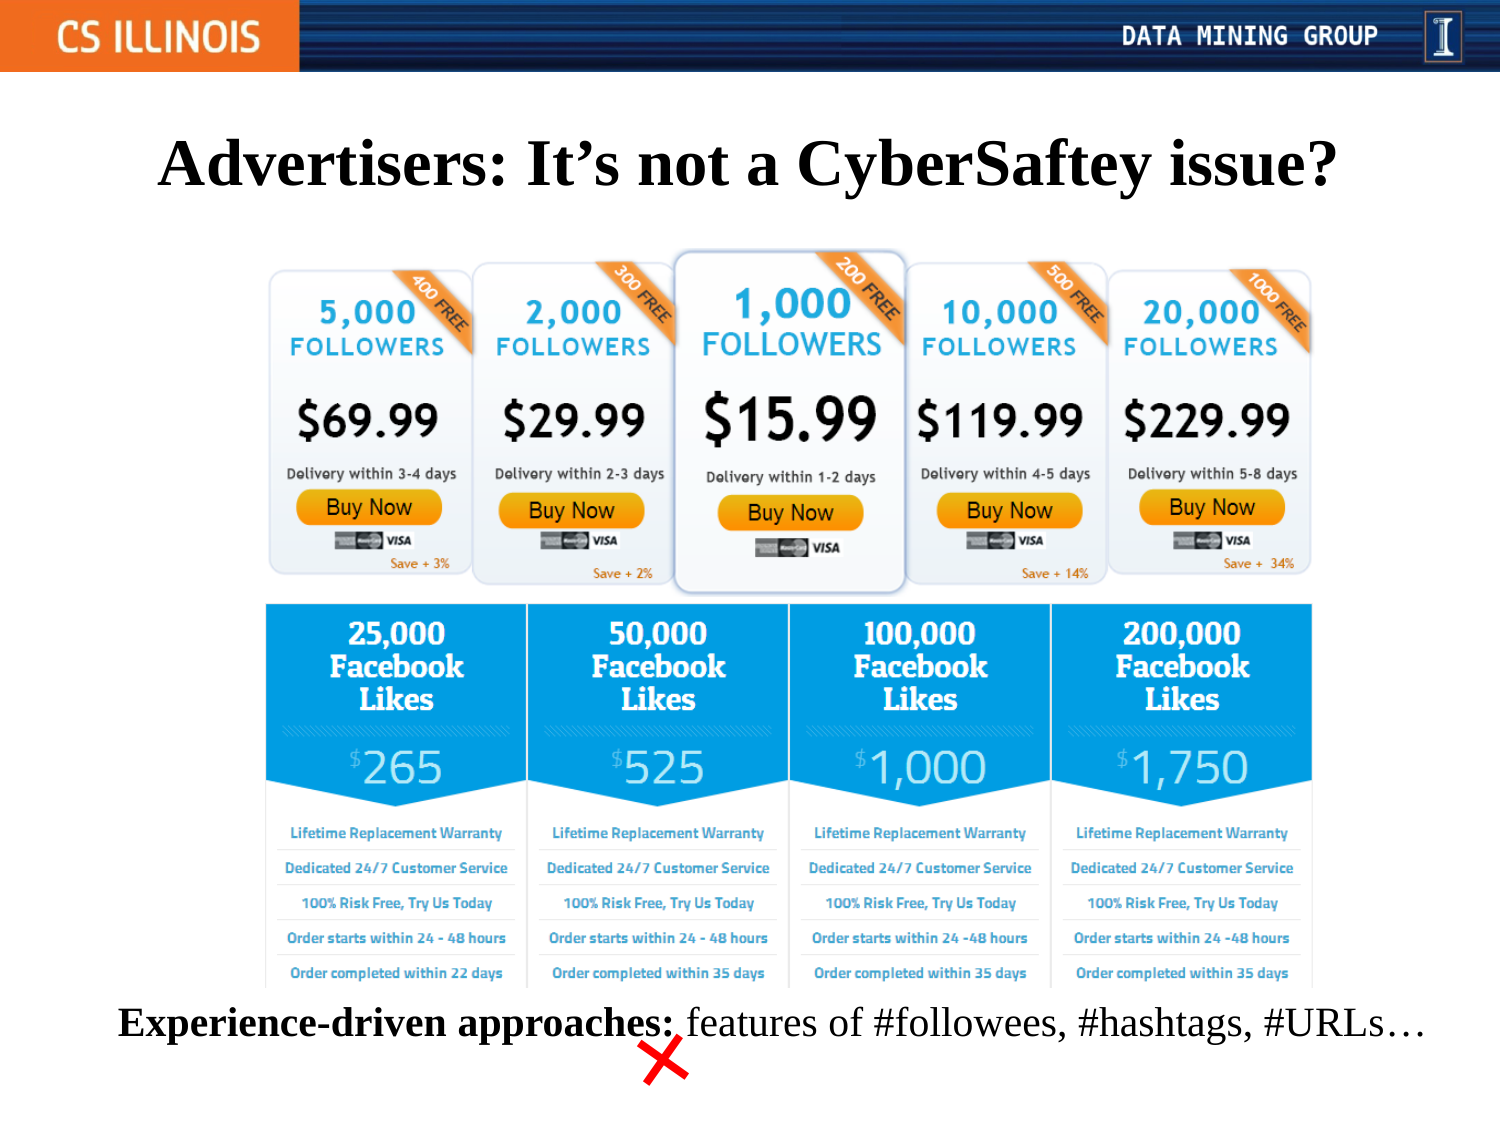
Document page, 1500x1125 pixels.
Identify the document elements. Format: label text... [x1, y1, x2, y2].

text_box Experience-driven approaches: features of #followees, #hashtags, #URLs… [103, 987, 615, 1053]
text_box × [604, 988, 722, 1125]
picture [264, 602, 1315, 988]
text_box Experience-driven approaches: features of #followees, #hashtags, #URLs… [700, 987, 1476, 1053]
title Advertisers: It’s not a CyberSaftey issue? [103, 100, 1397, 227]
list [264, 248, 1315, 597]
picture [0, 0, 1500, 72]
